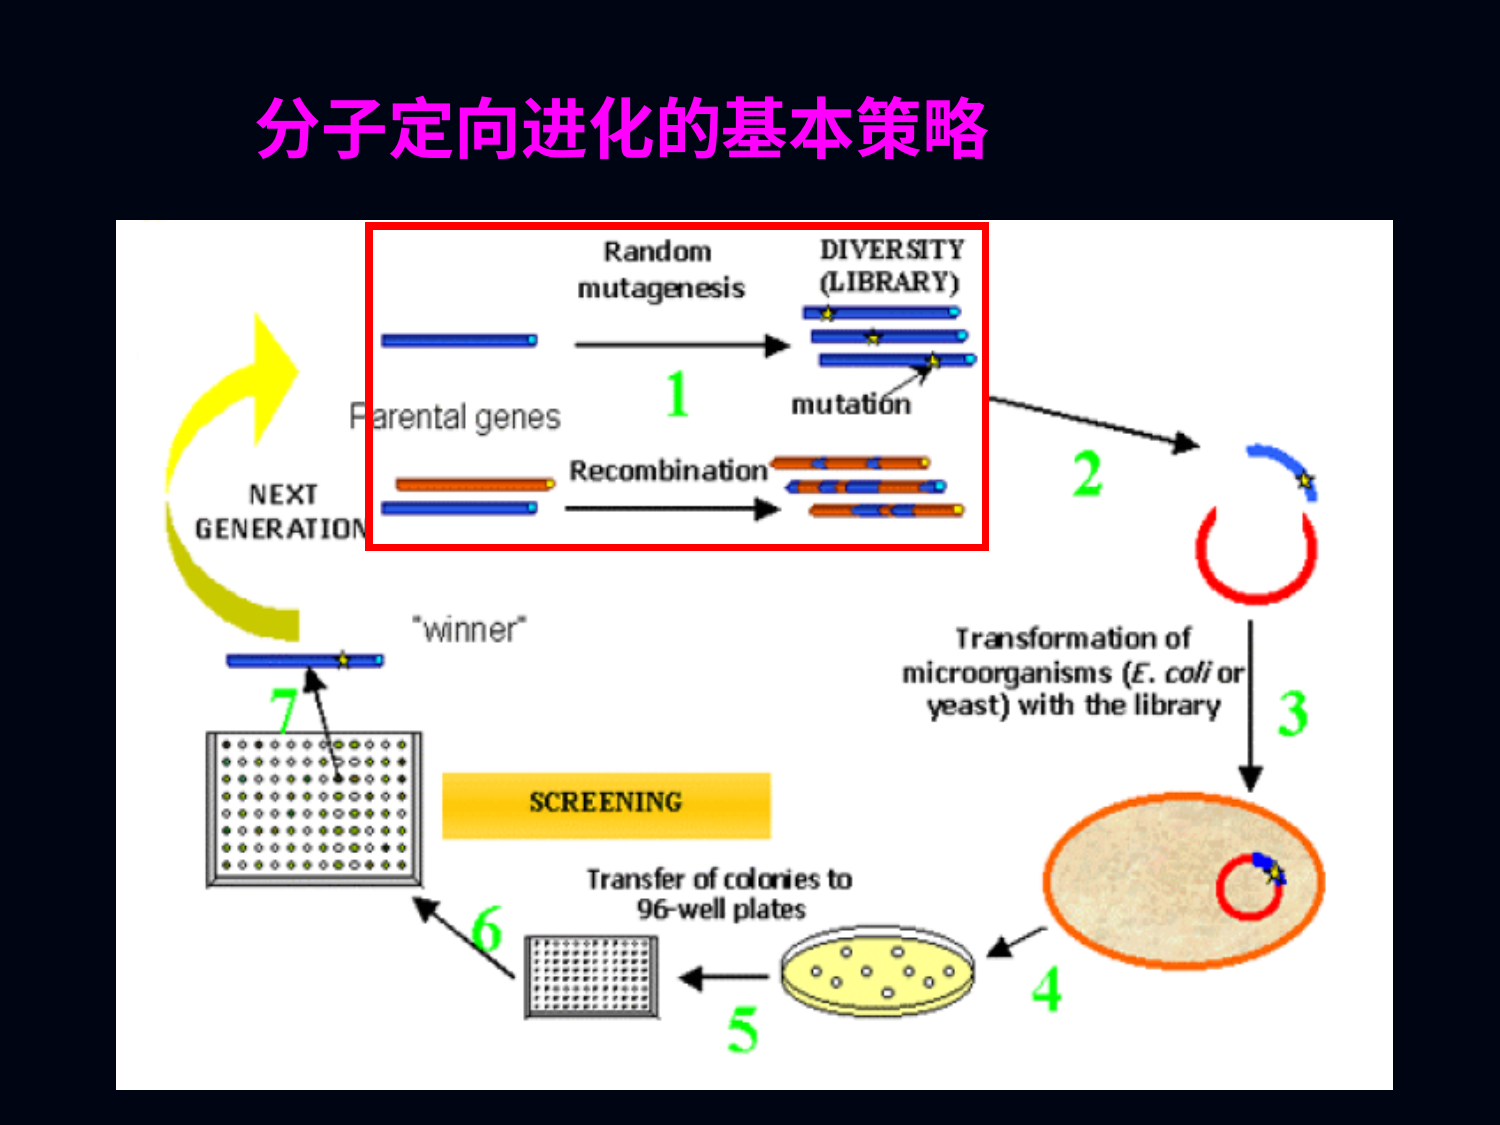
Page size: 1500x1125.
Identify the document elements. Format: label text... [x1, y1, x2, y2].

text_box 分子定向进化的基本策略 [98, 79, 1390, 175]
picture [116, 220, 1393, 1090]
